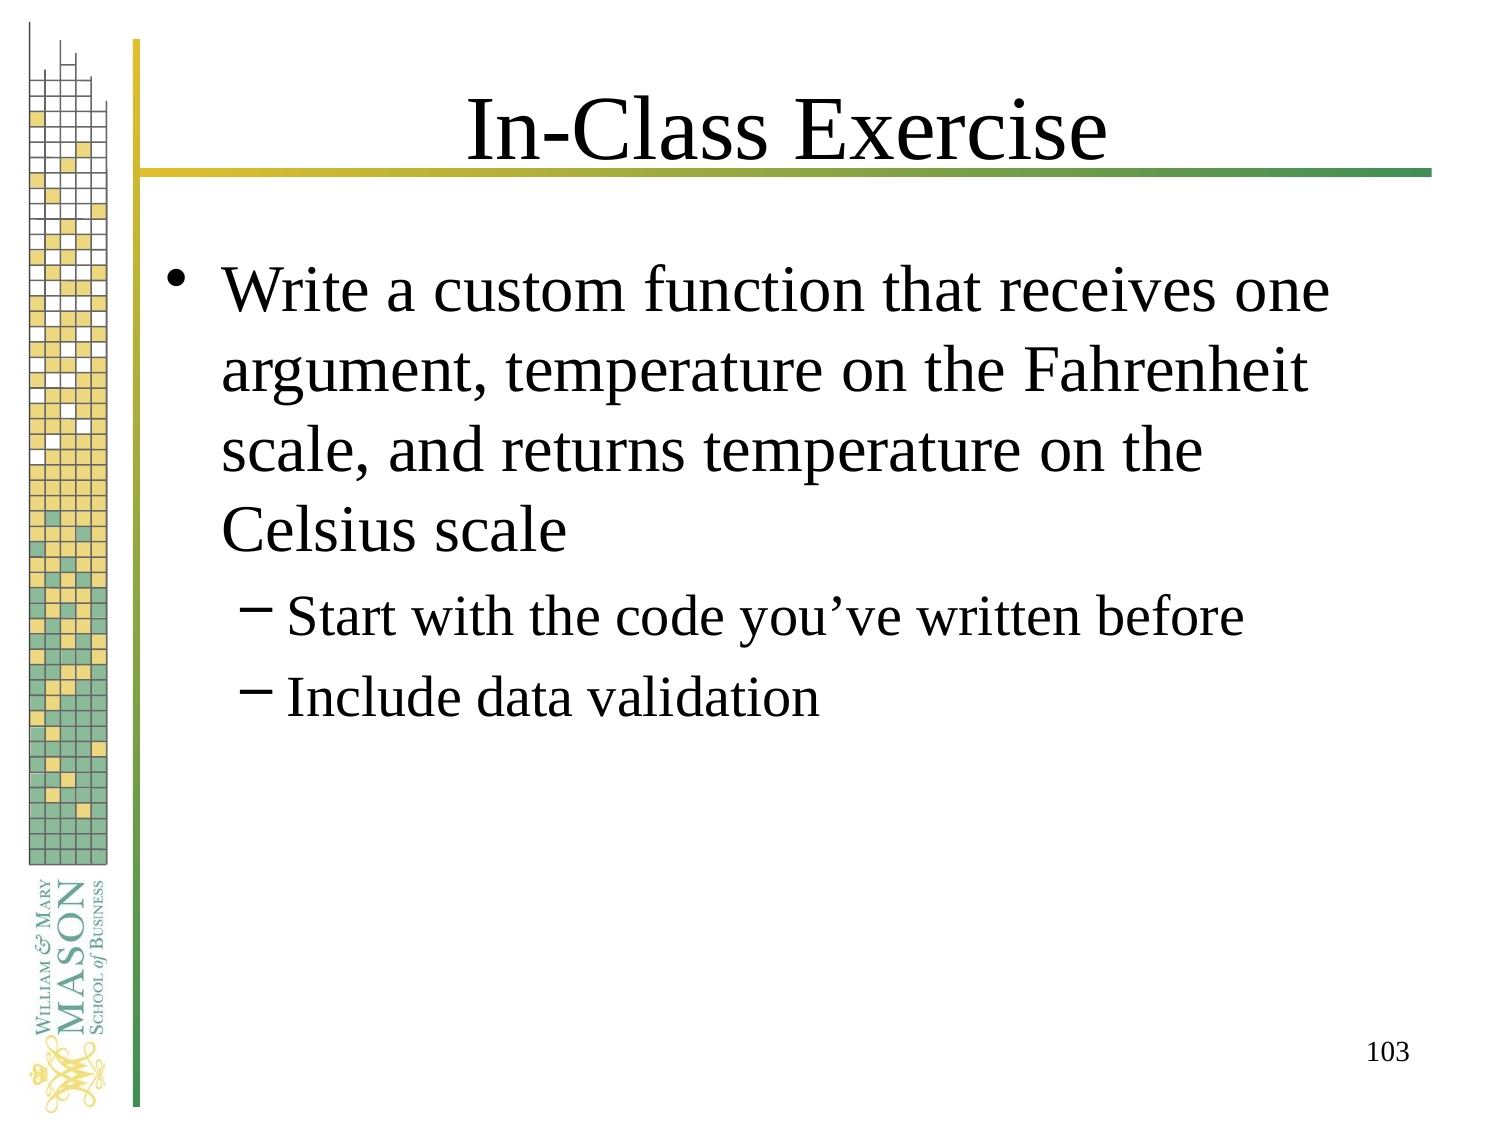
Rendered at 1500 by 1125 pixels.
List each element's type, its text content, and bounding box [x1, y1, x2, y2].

title Boolean Statements [29, 879, 107, 1113]
list Write a custom function that receives one argument, temperature on the Fahrenheit scale, and returns temperature on the Celsius scale Start with the code you’ve written before Include data validation [150, 237, 1425, 1005]
slide_number 103 [1048, 1024, 1426, 1103]
title In-Class Exercise [150, 45, 1425, 200]
